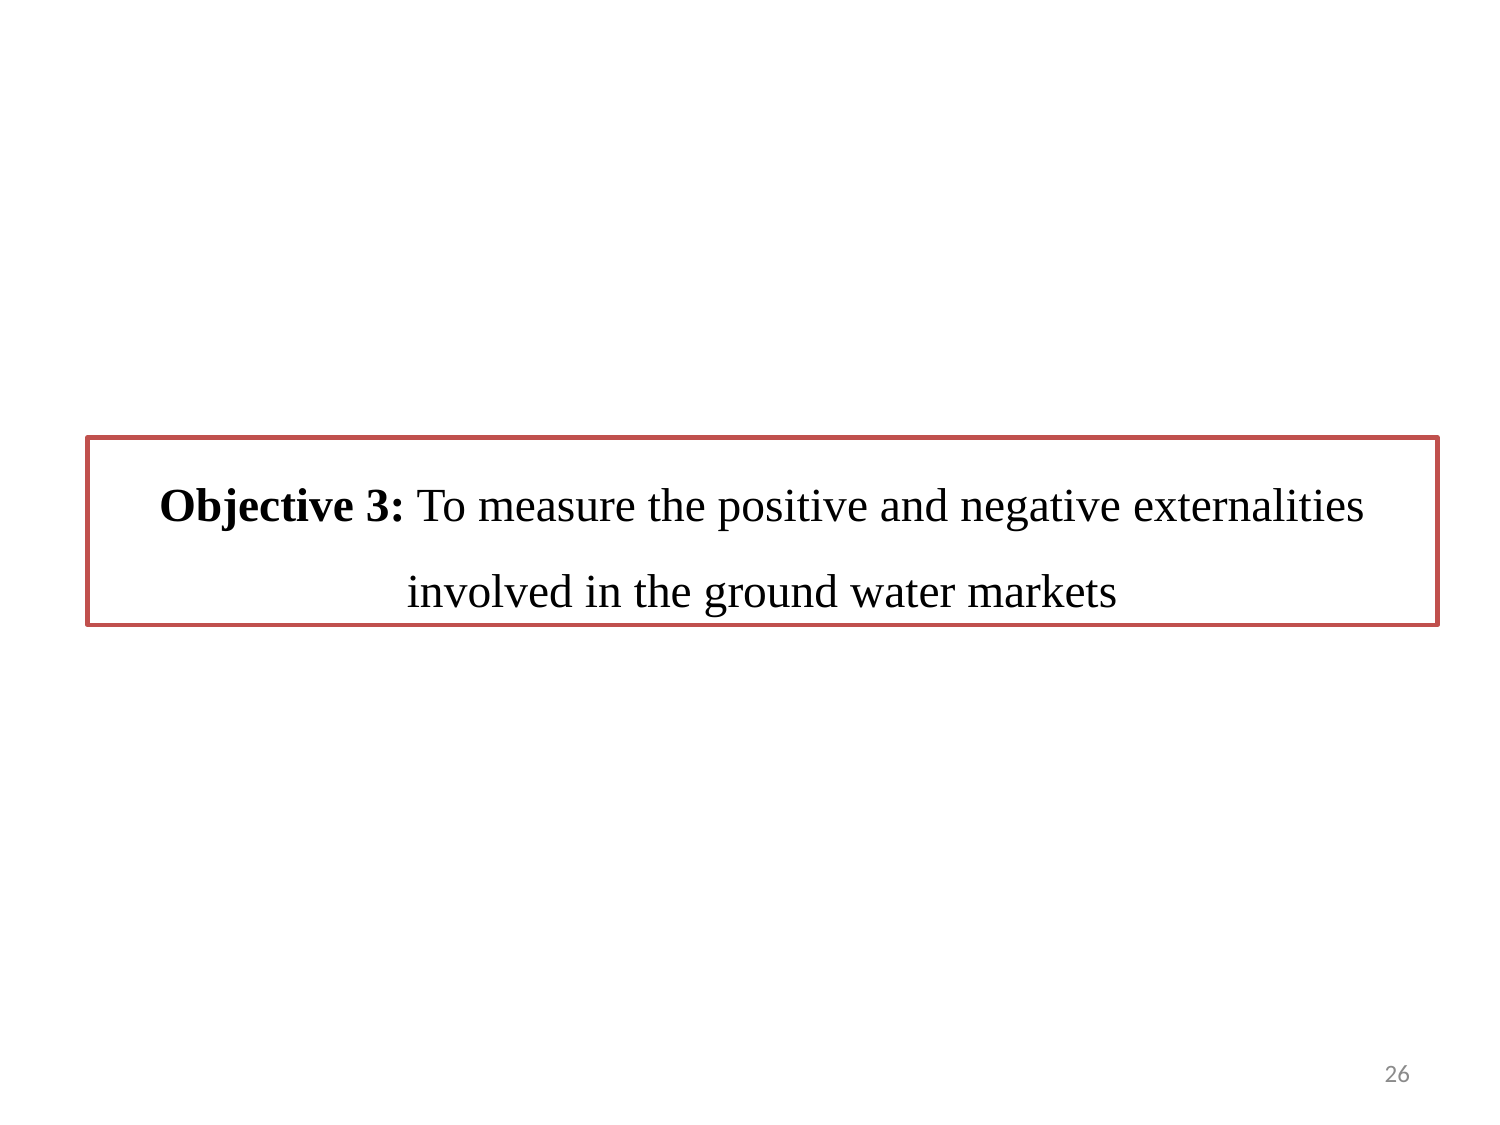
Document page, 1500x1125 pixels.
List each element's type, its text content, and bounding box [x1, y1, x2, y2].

slide_number 26 [1074, 1042, 1425, 1103]
title Objective 3: To measure the positive and negative externalities involved in the ground water markets [85, 435, 1440, 627]
